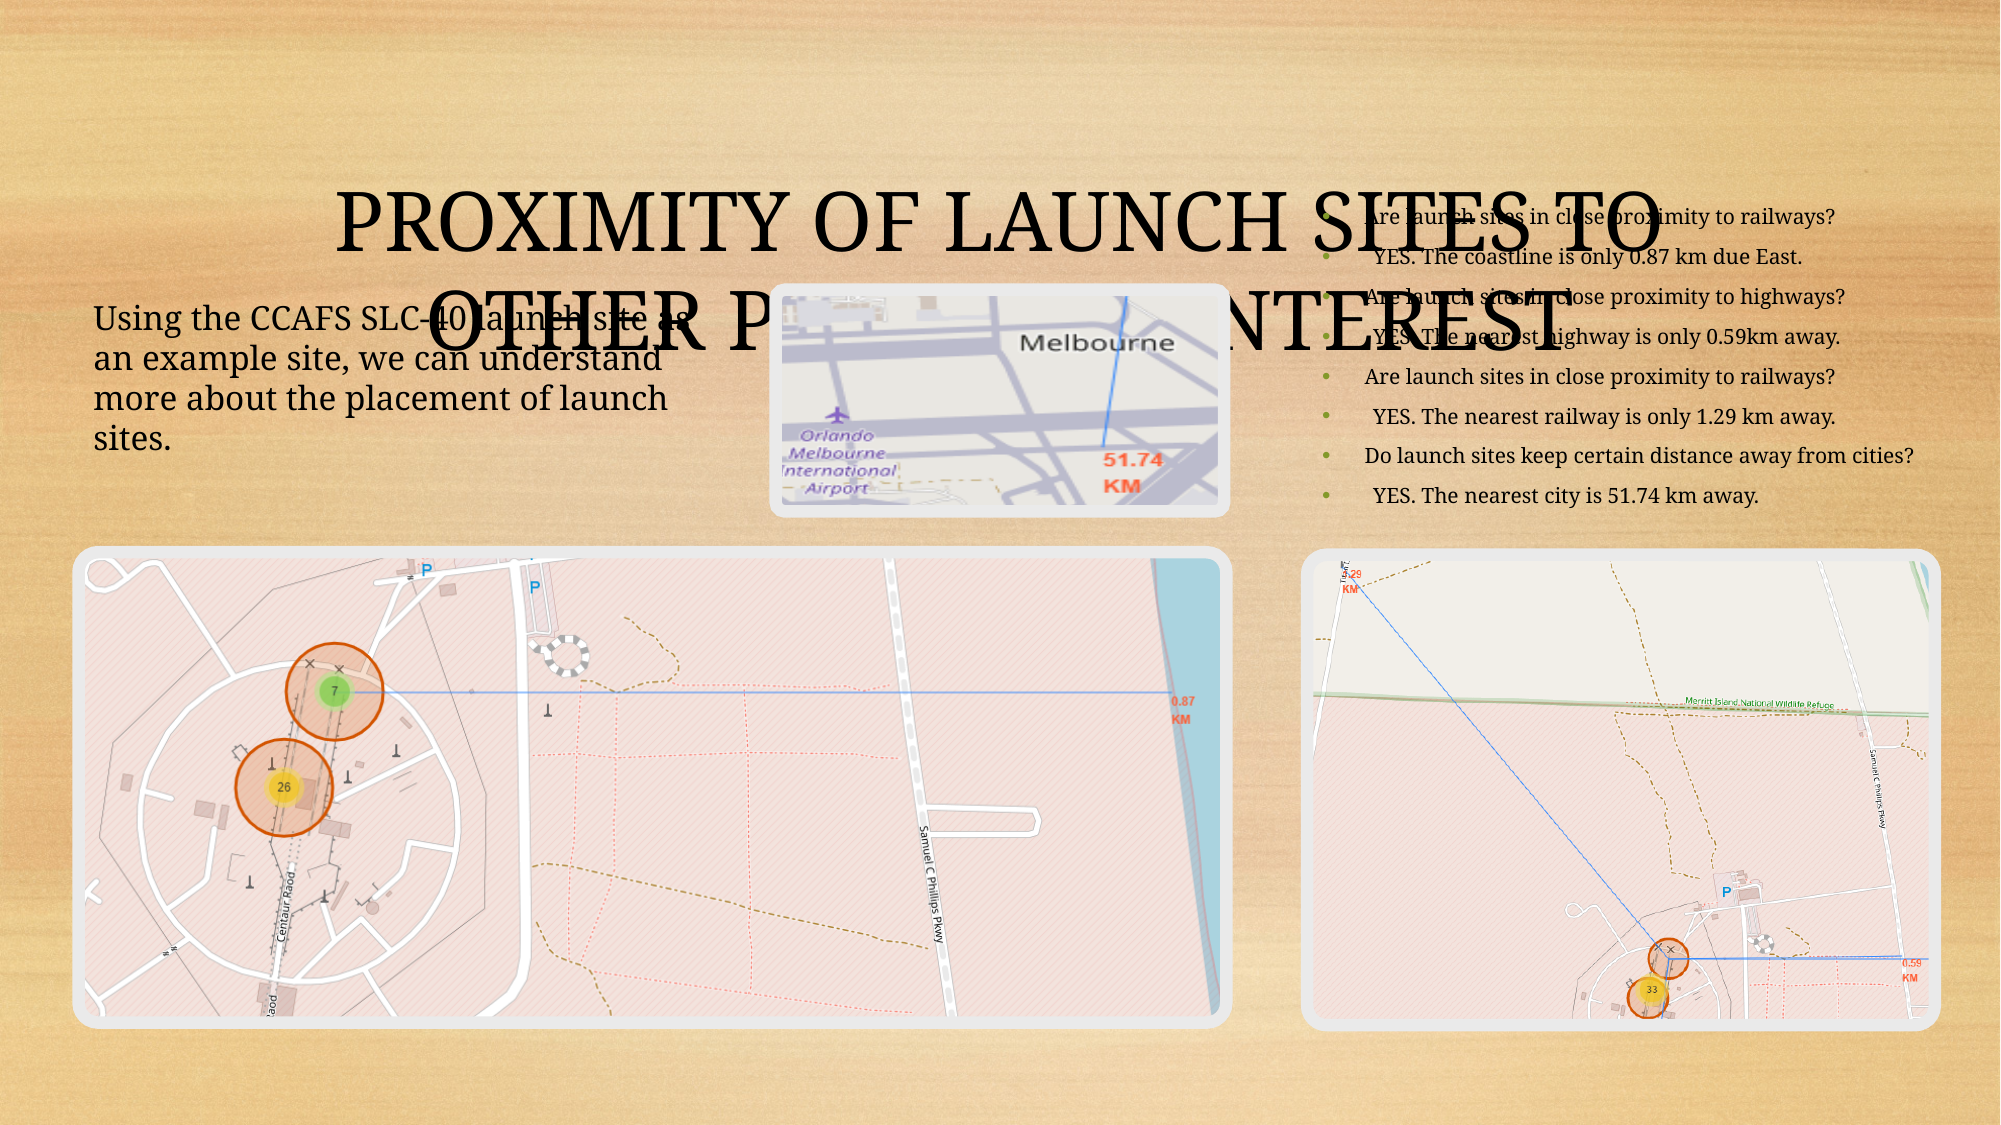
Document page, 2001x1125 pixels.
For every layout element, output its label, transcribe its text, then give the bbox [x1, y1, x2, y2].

picture [0, 0, 2001, 1125]
title PROXIMITY OF LAUNCH SITES TO OTHER POINTS OF INTEREST [212, 161, 1788, 375]
text_box Using the CCAFS SLC-40 launch site as an example site, we can understand more about the placement of launch sites. [78, 289, 723, 465]
list Are launch sites in close proximity to railways? YES. The coastline is only 0.87 km due East. Are launch sites in close proximity to highways? YES. The nearest highway is only 0.59km away. Are launch sites in close proximity to railways? YES. The nearest railway is only 1.29 km away. Do launch sites keep certain distance away from cities? YES. The nearest city is 51.74 km away. [1307, 196, 1935, 543]
